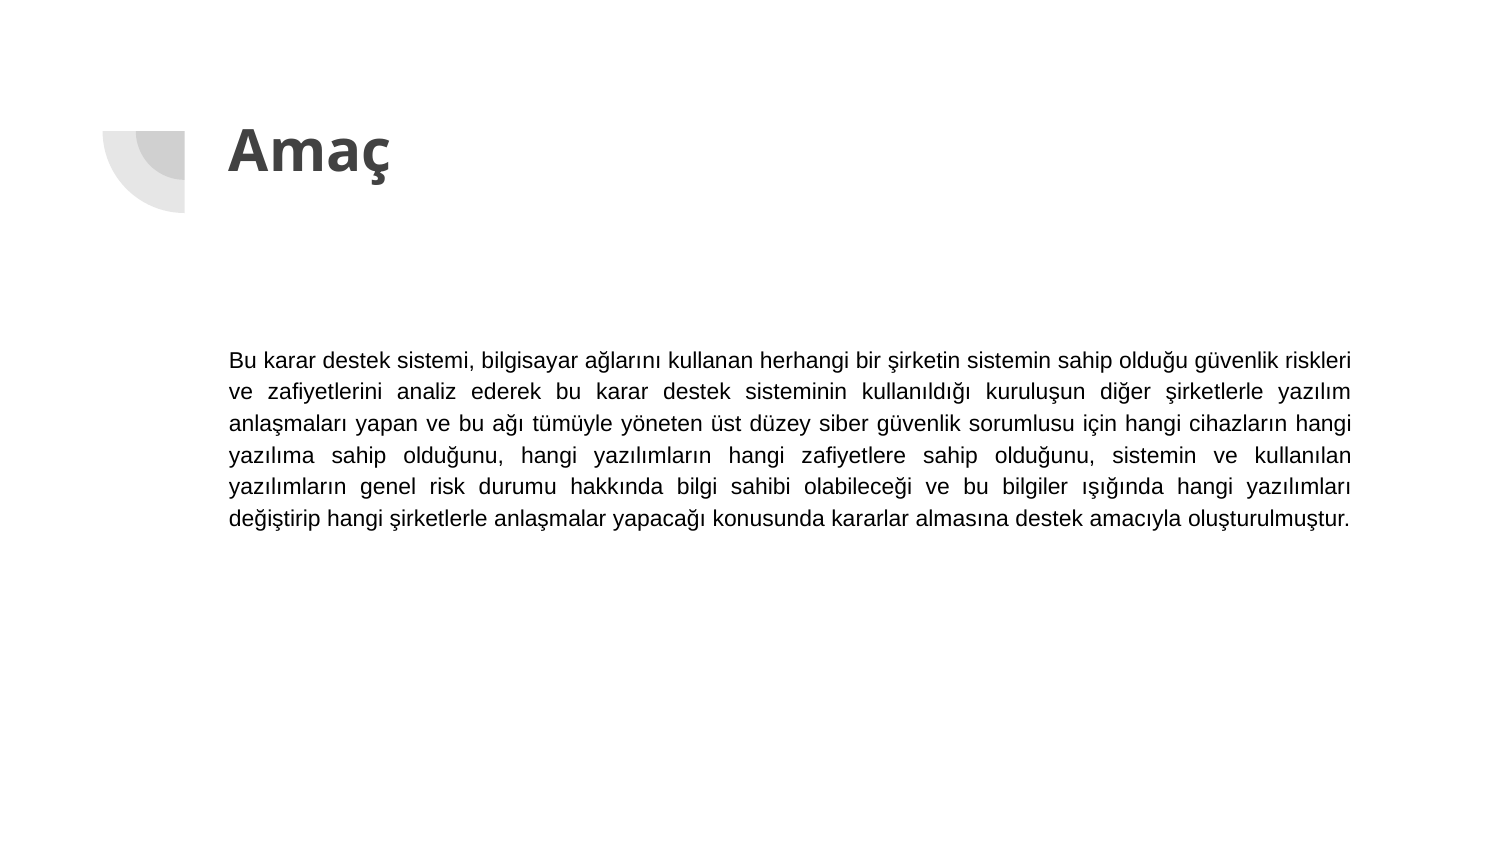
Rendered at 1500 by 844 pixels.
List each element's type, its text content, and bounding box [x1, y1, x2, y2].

list Bu karar destek sistemi, bilgisayar ağlarını kullanan herhangi bir şirketin sistemin sahip olduğu güvenlik riskleri ve zafiyetlerini analiz ederek bu karar destek sisteminin kullanıldığı kuruluşun diğer şirketlerle yazılım anlaşmaları yapan ve bu ağı tümüyle yöneten üst düzey siber güvenlik sorumlusu için hangi cihazların hangi yazılıma sahip olduğunu, hangi yazılımların hangi zafiyetlere sahip olduğunu, sistemin ve kullanılan yazılımların genel risk durumu hakkında bilgi sahibi olabileceği ve bu bilgiler ışığında hangi yazılımları değiştirip hangi şirketlerle anlaşmalar yapacağı konusunda kararlar almasına destek amacıyla oluşturulmuştur. [213, 326, 1368, 744]
title Amaç [213, 98, 1368, 263]
